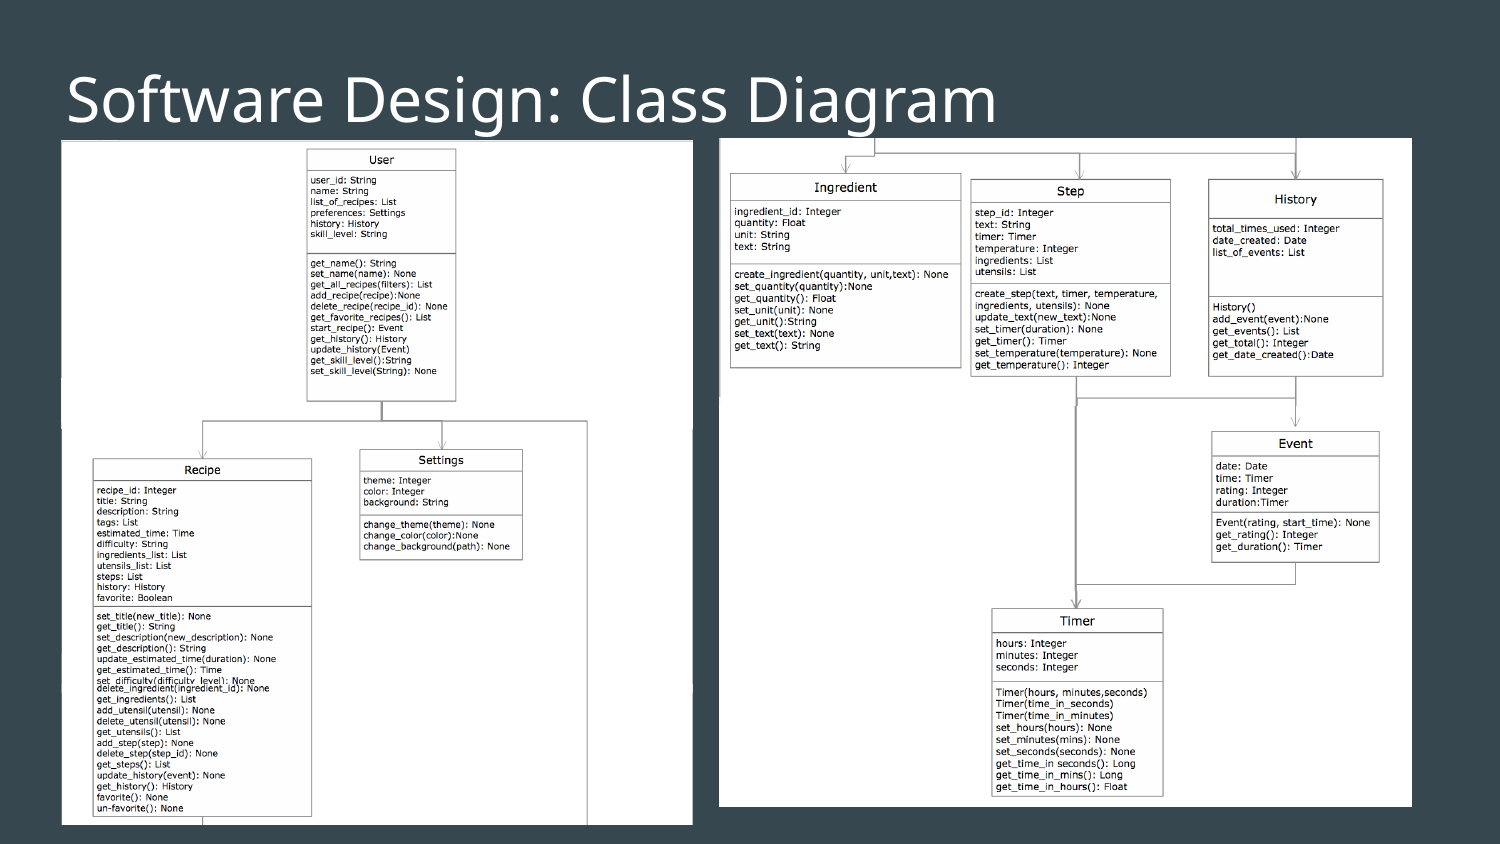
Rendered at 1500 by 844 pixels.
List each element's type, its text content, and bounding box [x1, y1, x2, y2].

picture [61, 140, 693, 825]
title Software Design: Class Diagram [51, 44, 1449, 139]
picture [719, 138, 1413, 808]
